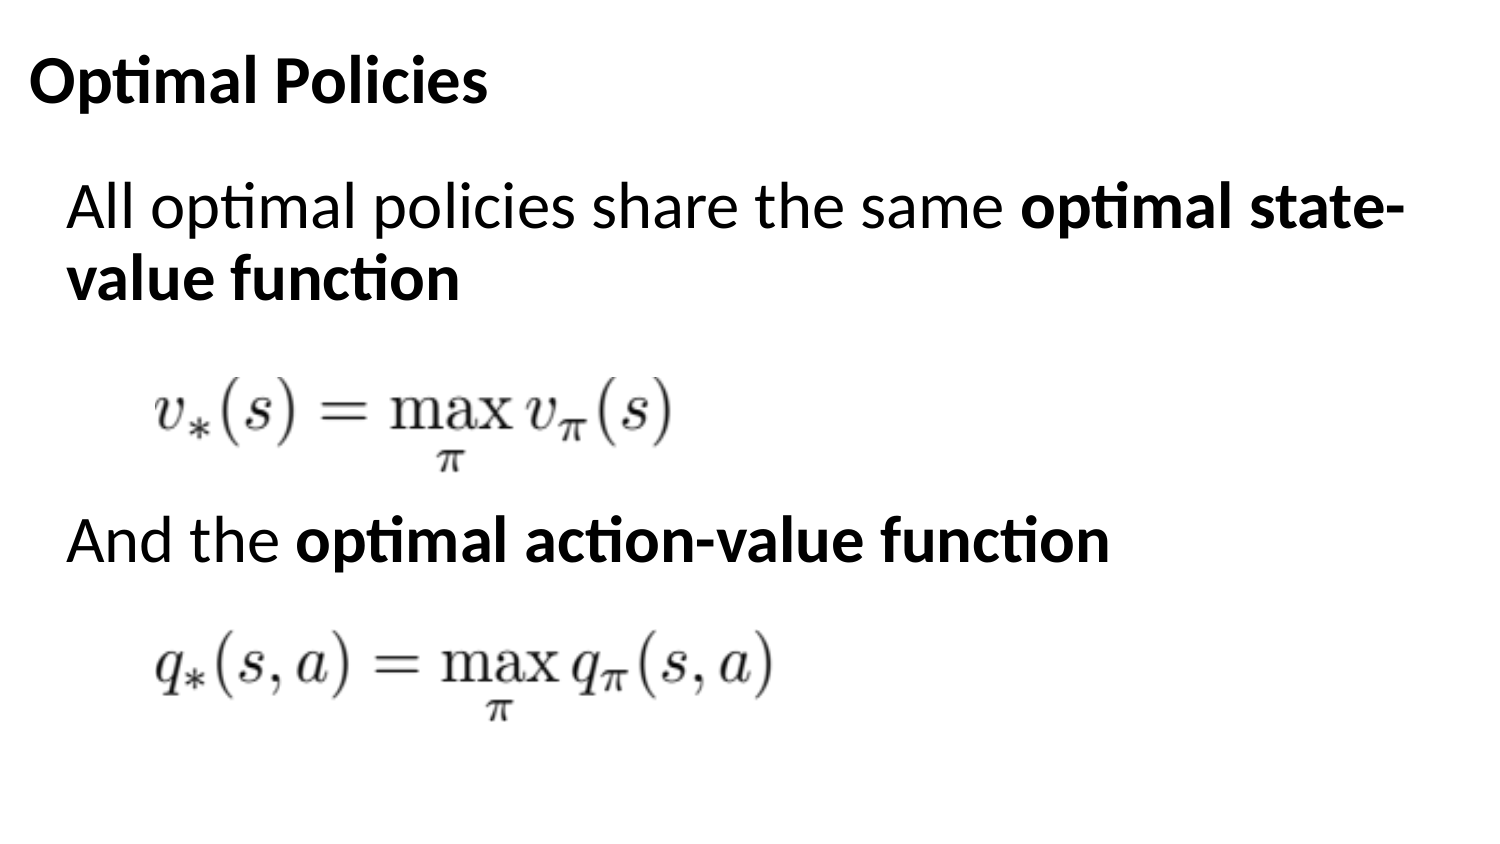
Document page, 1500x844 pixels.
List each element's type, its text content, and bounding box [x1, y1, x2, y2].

picture [154, 629, 795, 722]
picture [154, 377, 702, 473]
list All optimal policies share the same optimal state-value function And the optimal action-value function [51, 163, 1449, 809]
title Optimal Policies [0, 0, 1294, 164]
